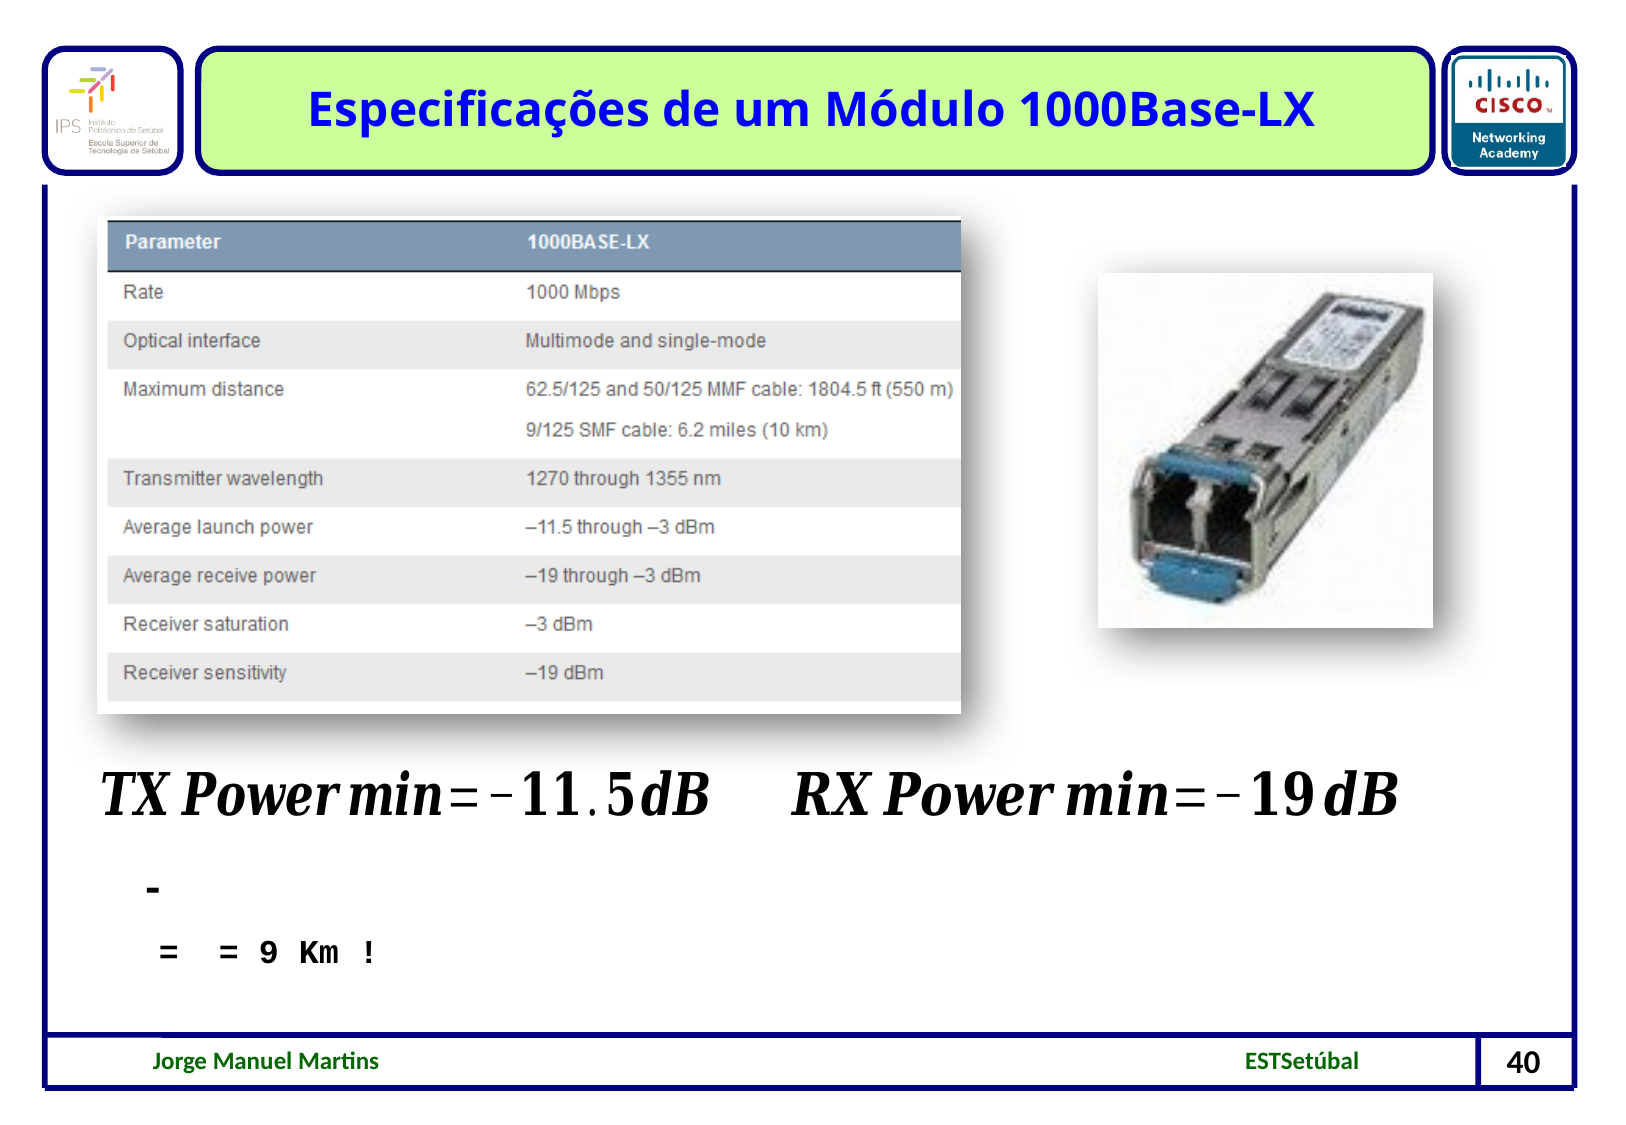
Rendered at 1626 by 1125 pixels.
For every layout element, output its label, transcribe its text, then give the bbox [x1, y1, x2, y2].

picture [97, 216, 961, 715]
picture [1480, 148, 1494, 158]
picture [1511, 132, 1524, 142]
picture [1473, 132, 1511, 142]
picture [1497, 149, 1537, 159]
picture [1451, 158, 1457, 167]
picture [1098, 272, 1433, 628]
picture [1528, 133, 1535, 142]
picture [1455, 59, 1563, 123]
text_box Especificações de um Módulo 1000Base-LX [221, 72, 1404, 156]
picture [1536, 136, 1545, 144]
picture [1558, 55, 1566, 61]
picture [1451, 55, 1461, 64]
picture [56, 67, 169, 155]
